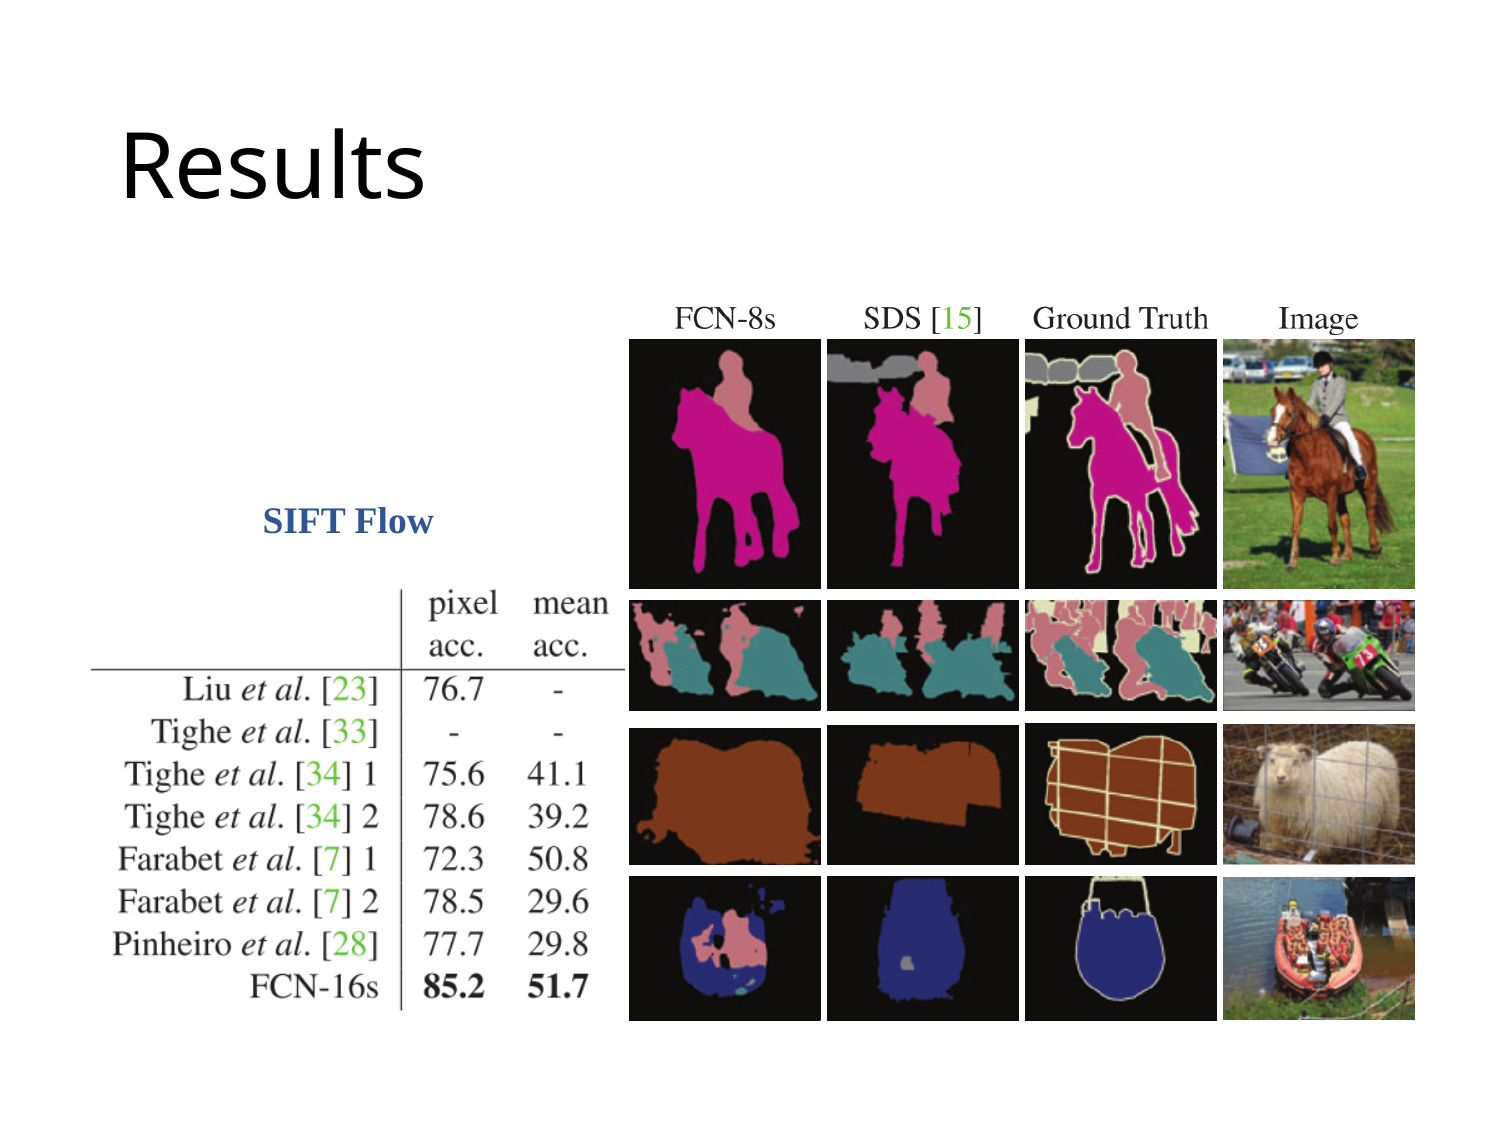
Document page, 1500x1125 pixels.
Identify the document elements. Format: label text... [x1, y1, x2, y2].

picture [625, 299, 1418, 1024]
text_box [82, 488, 625, 1014]
title Results [103, 59, 1397, 278]
